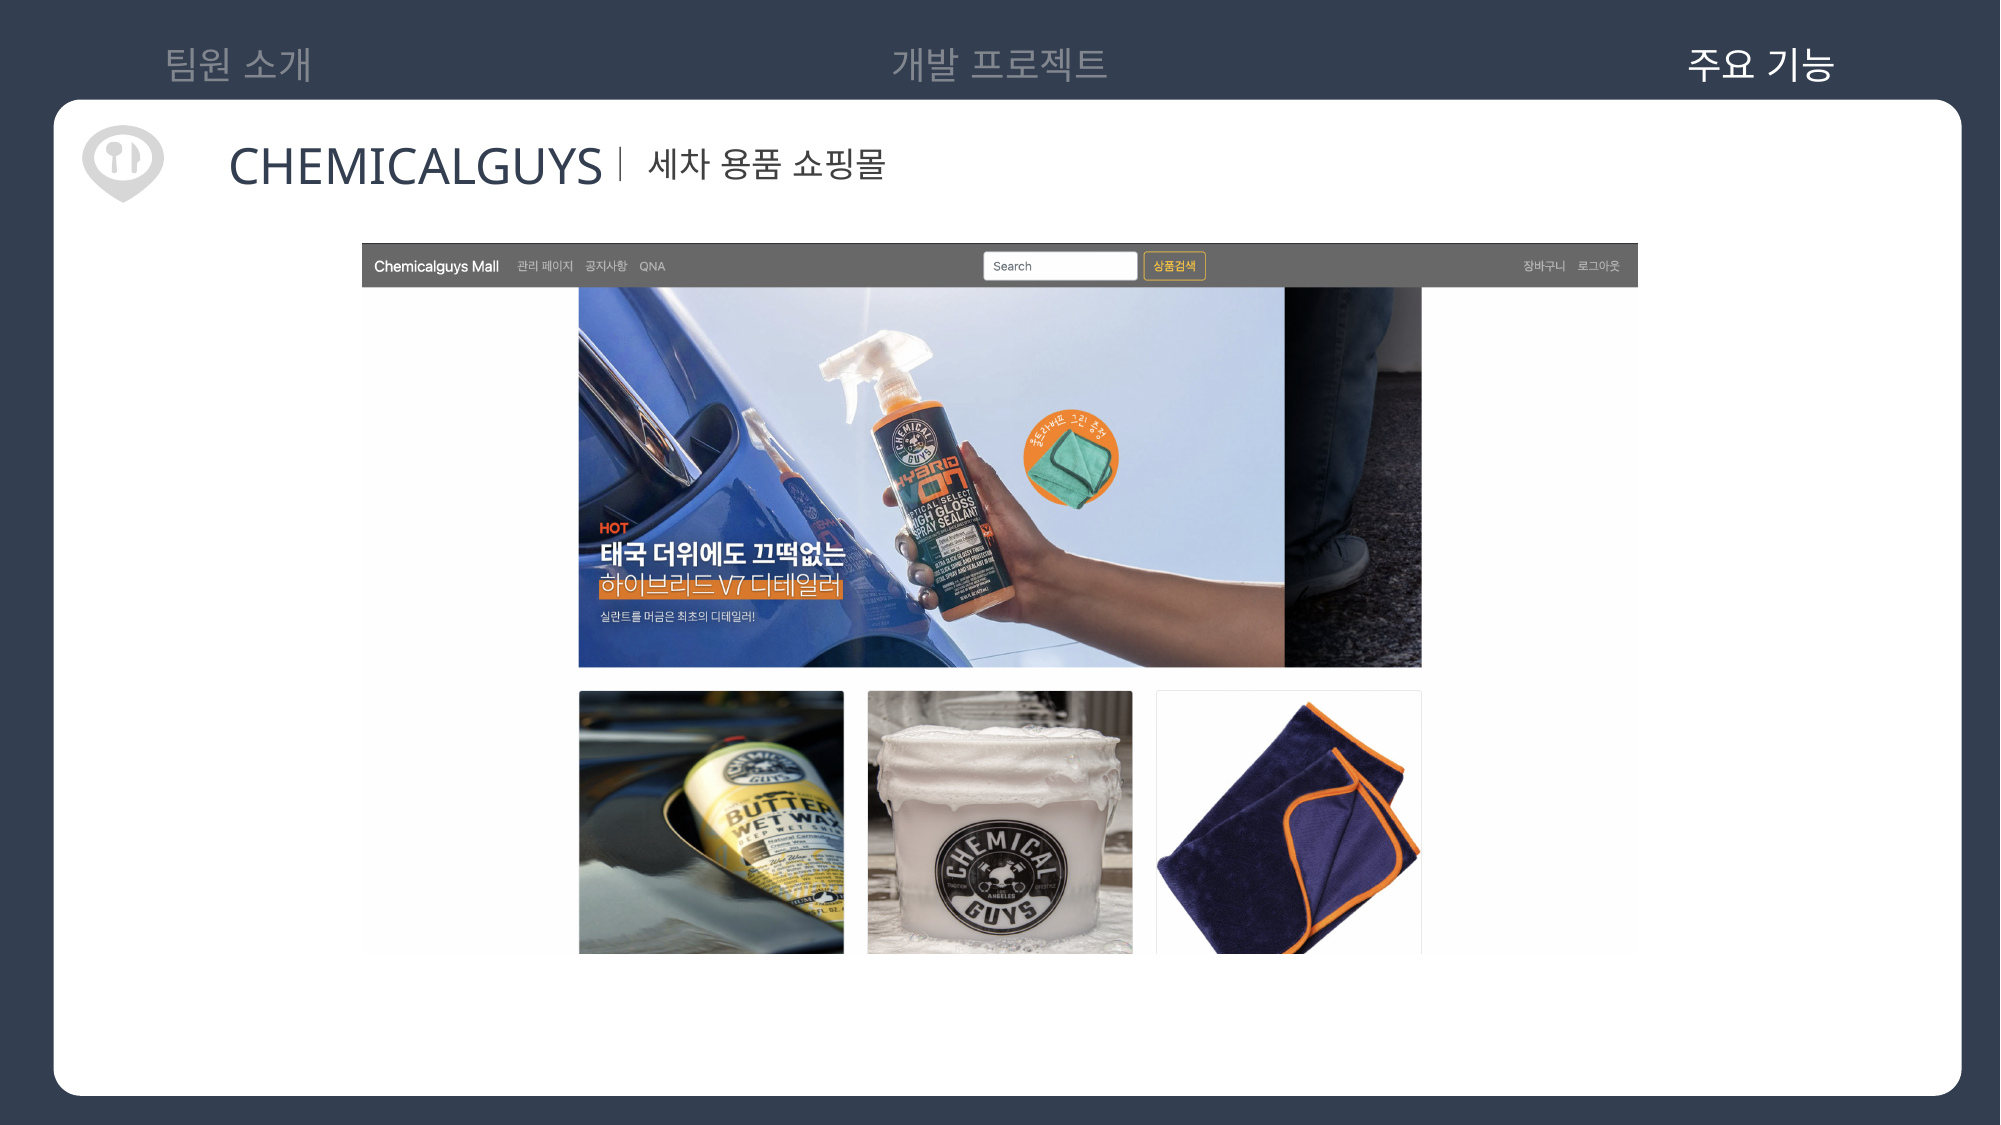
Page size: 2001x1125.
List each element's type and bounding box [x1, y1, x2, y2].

text_box [82, 125, 918, 203]
text_box [145, 34, 1855, 96]
picture [362, 243, 1638, 954]
